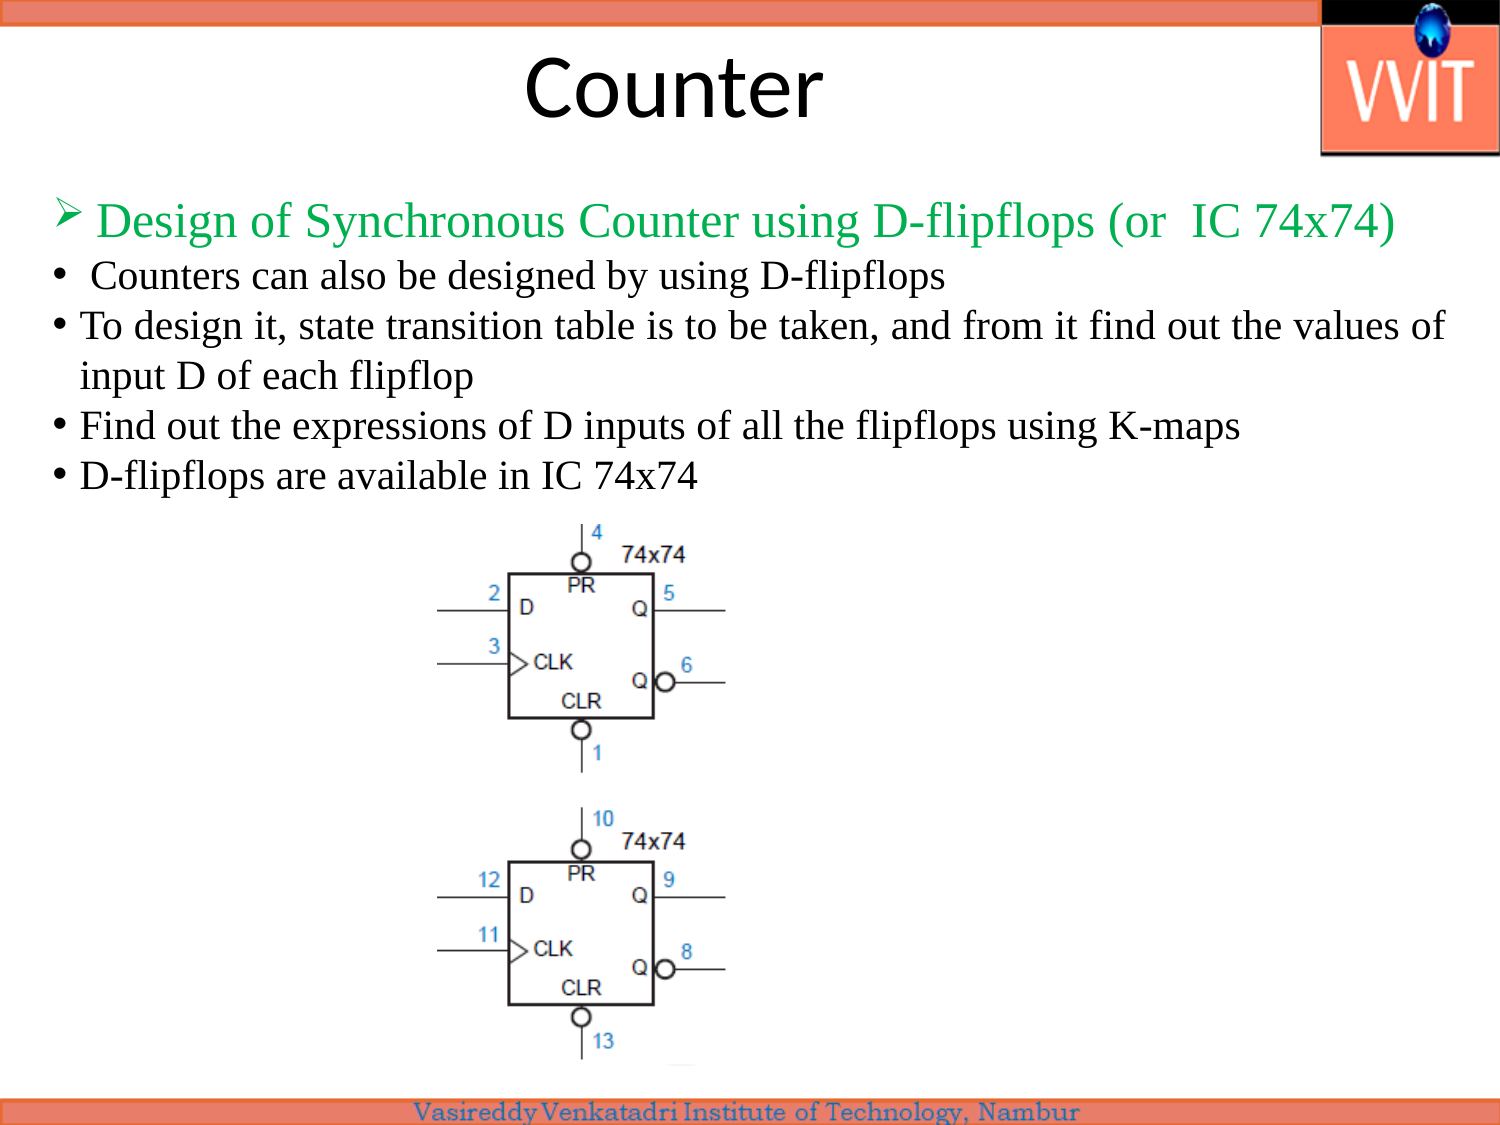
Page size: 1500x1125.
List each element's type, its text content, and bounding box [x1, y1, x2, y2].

text_box Design of Synchronous Counter using D-flipflops (or IC 74x74) Counters can also be designed by using D-flipflops To design it, state transition table is to be taken, and from it find out the values of input D of each flipflop Find out the expressions of D inputs of all the flipflops using K-maps D-flipflops are available in IC 74x74 [37, 150, 1463, 656]
title Counter [0, 0, 1350, 175]
picture [0, 0, 1500, 1125]
